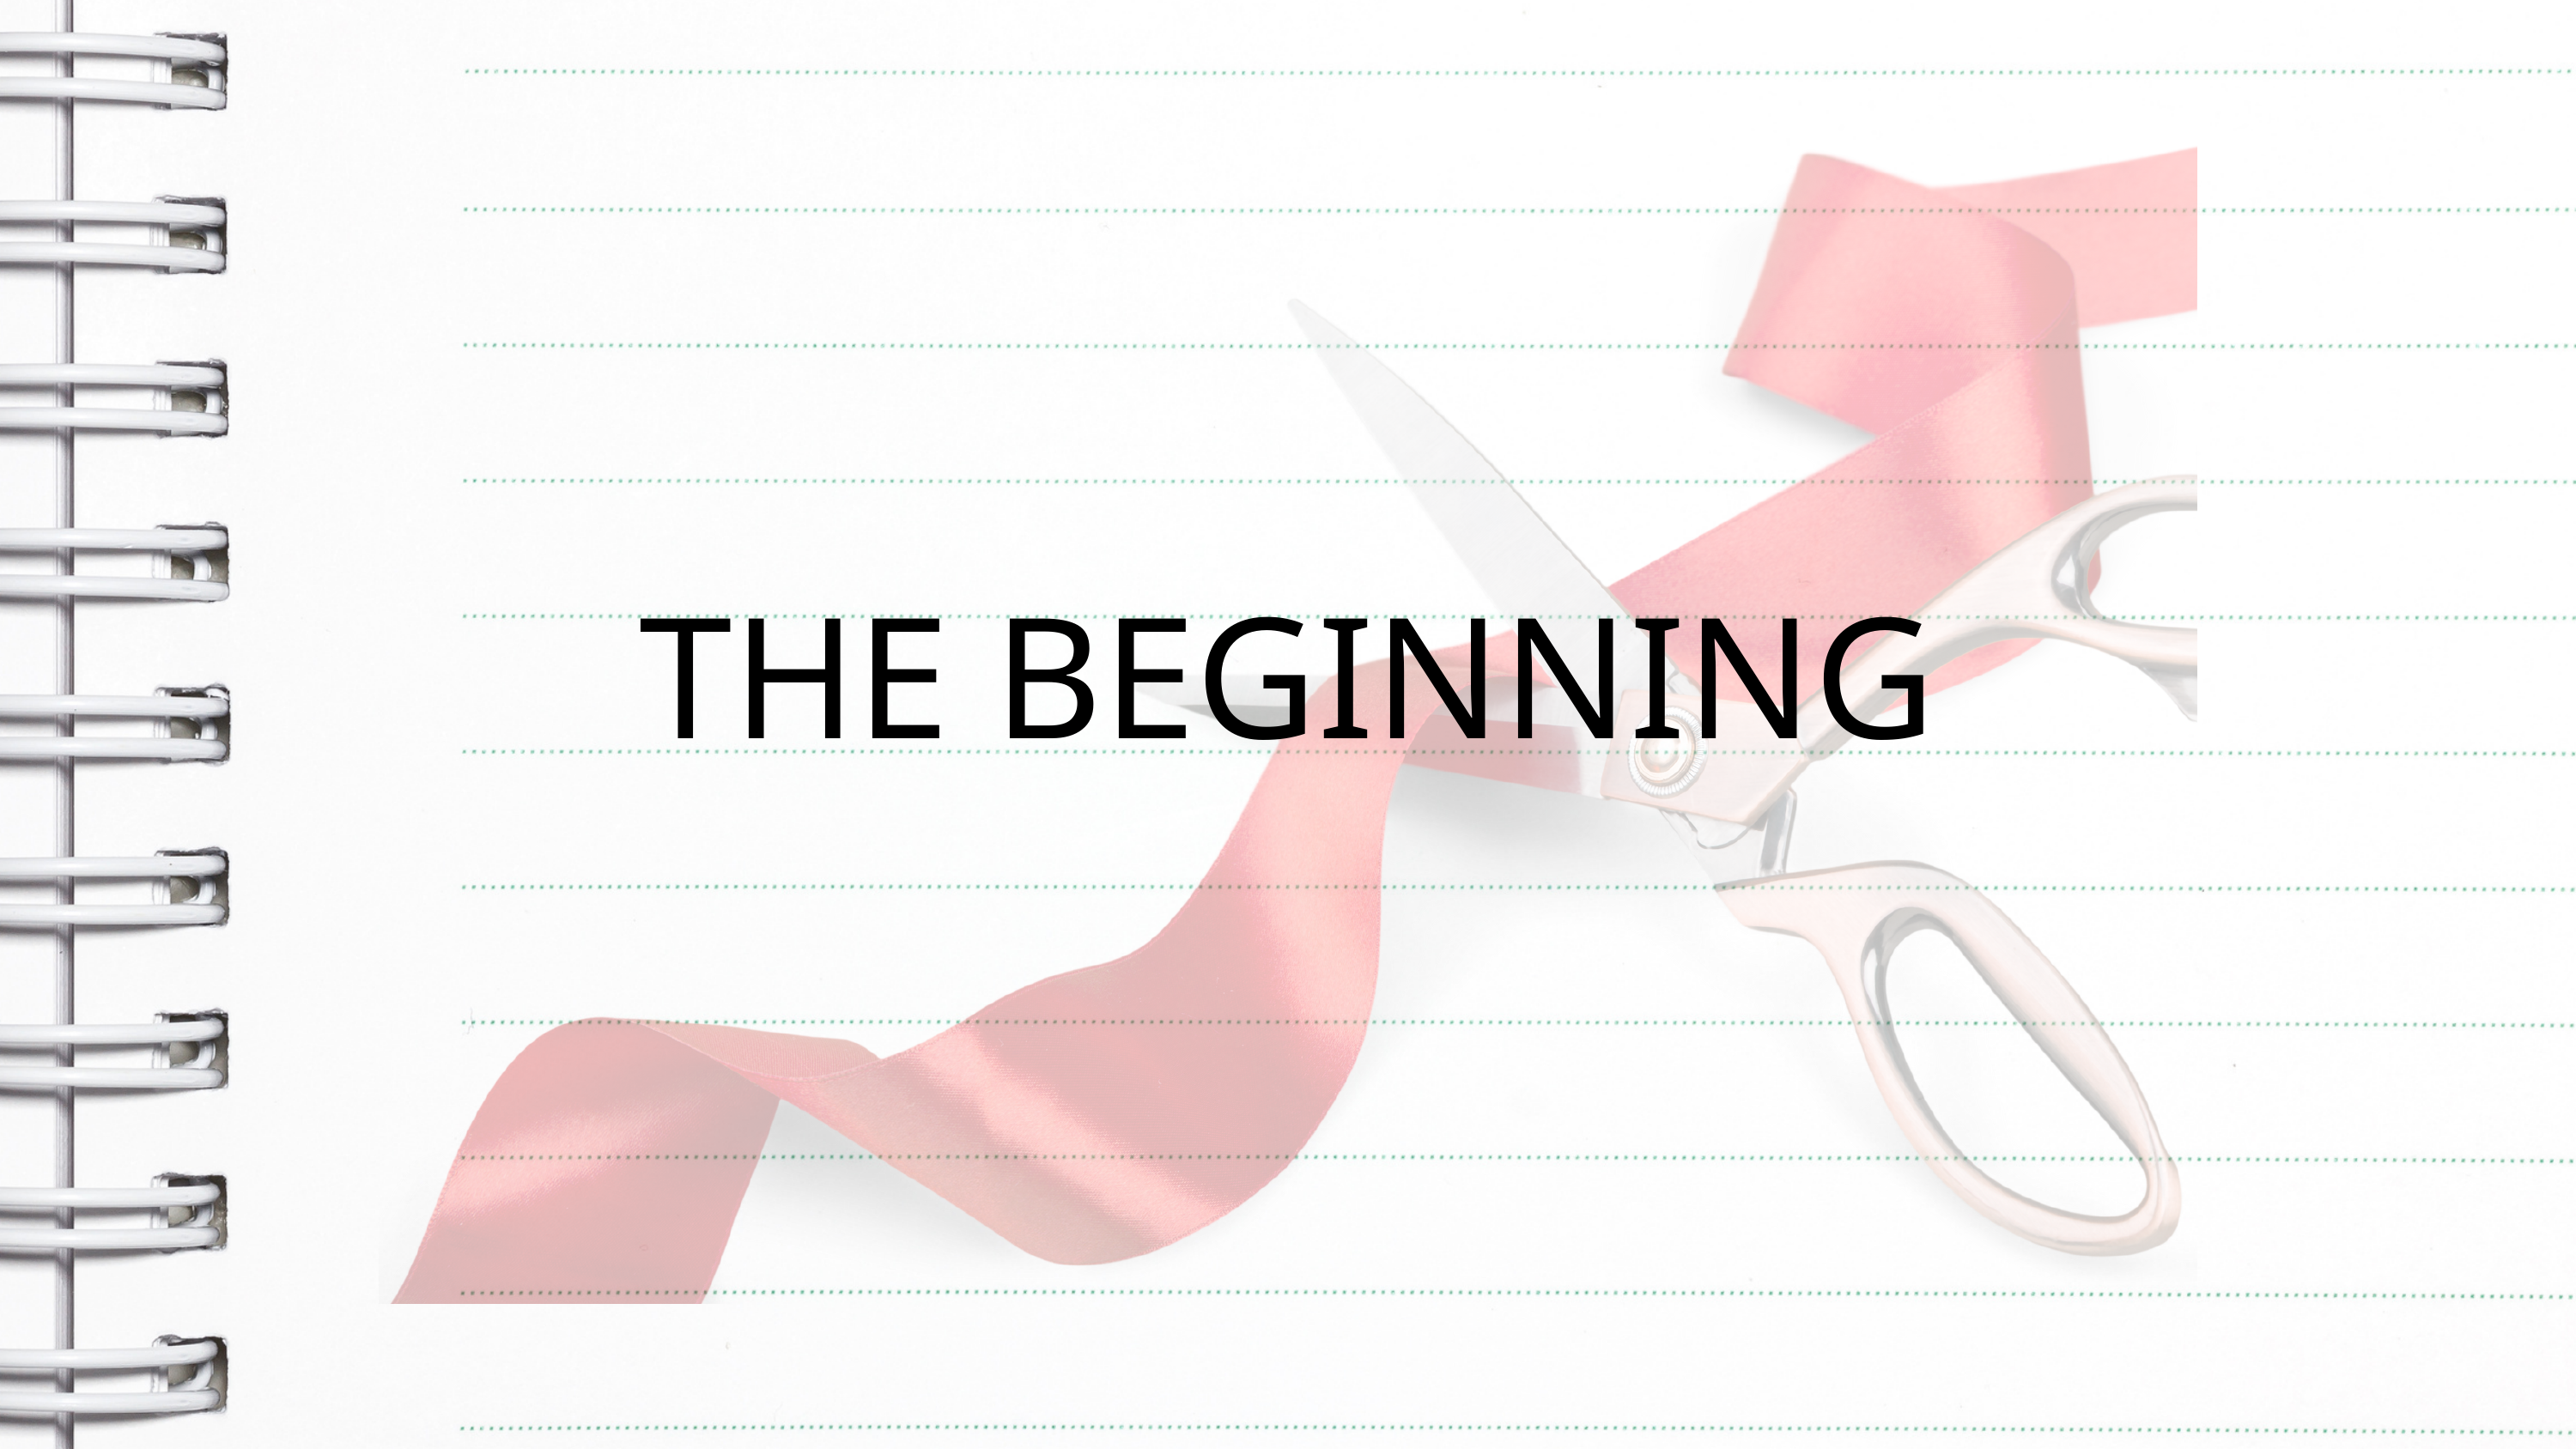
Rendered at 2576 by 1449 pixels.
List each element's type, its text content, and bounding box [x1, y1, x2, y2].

text_box THE BEGINNING [590, 594, 1986, 773]
text_box [0, 0, 2576, 1449]
text_box [379, 144, 2197, 1304]
